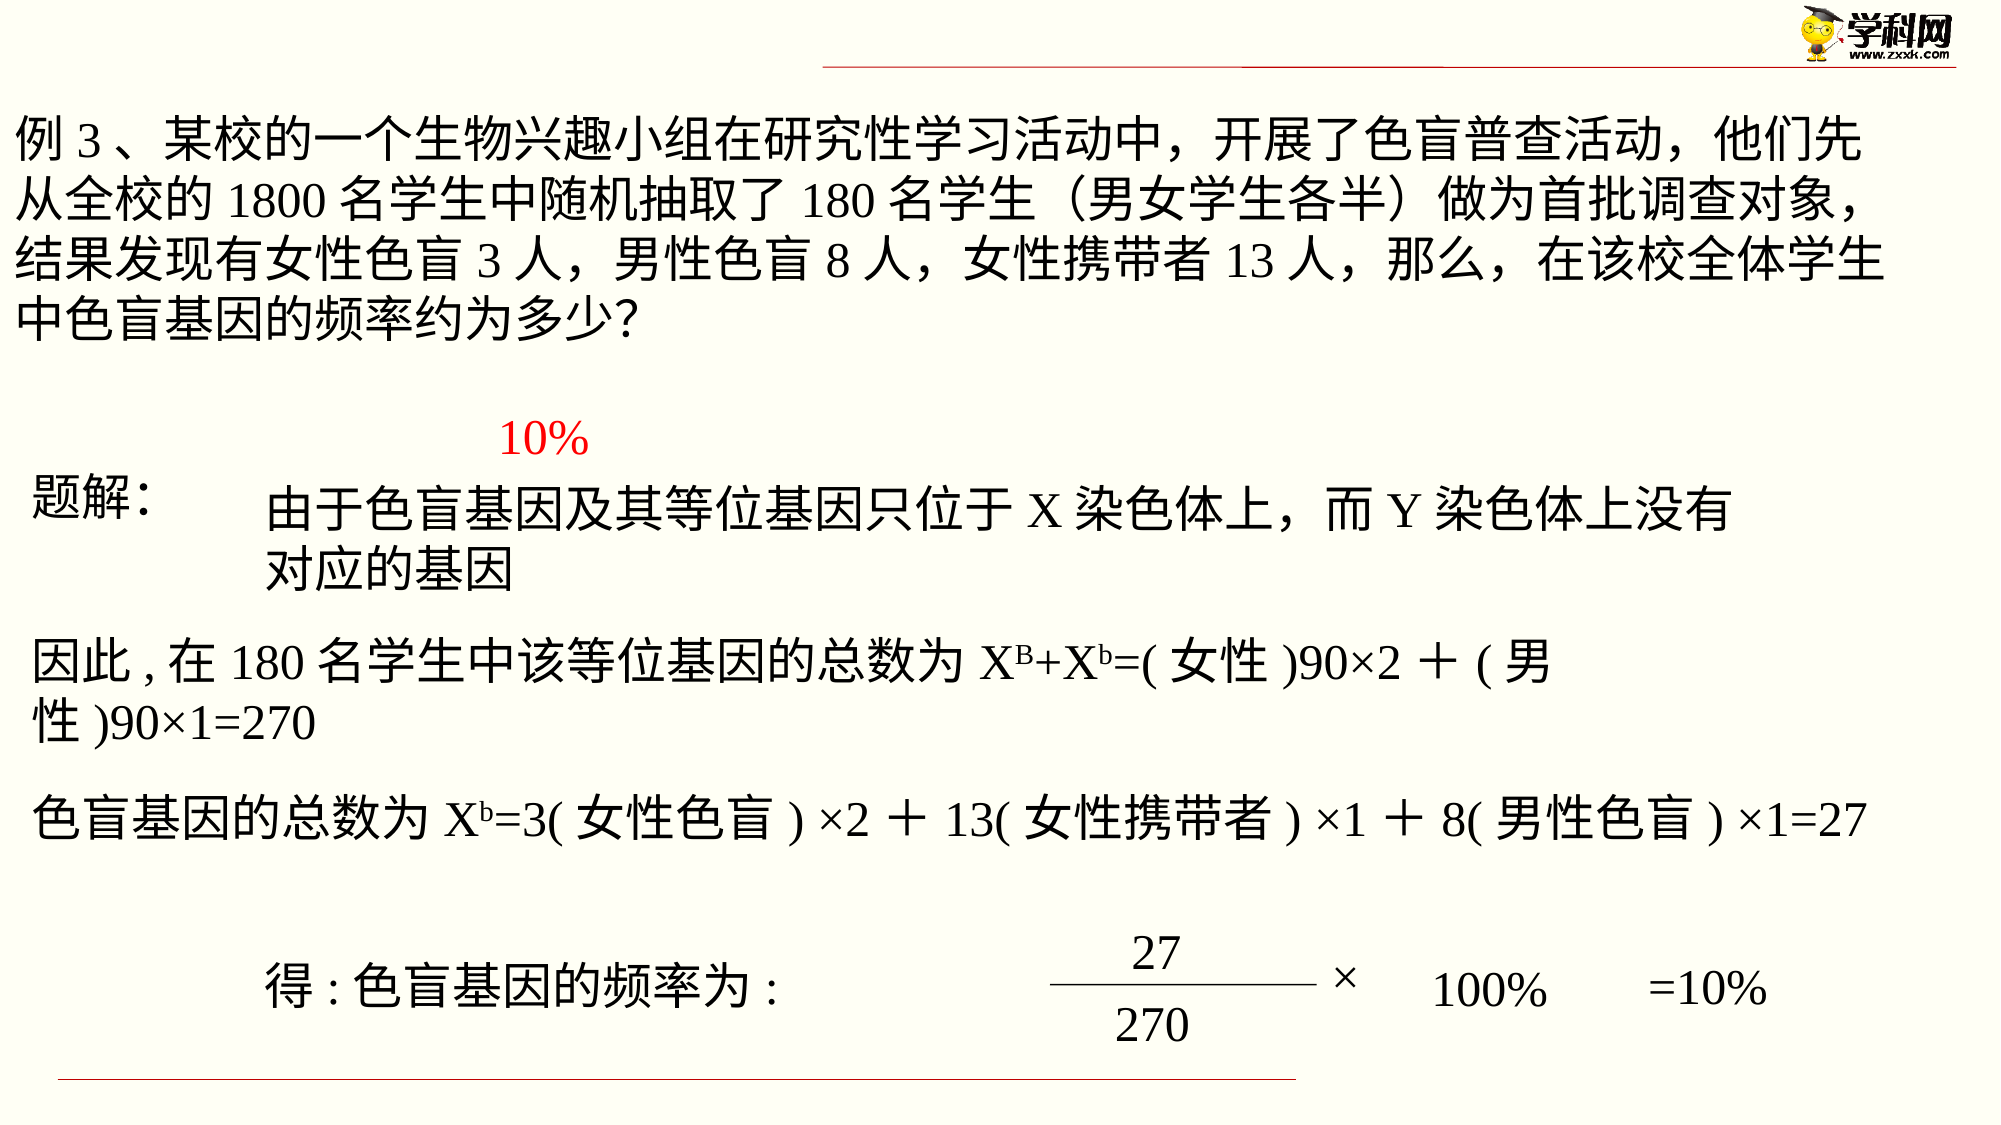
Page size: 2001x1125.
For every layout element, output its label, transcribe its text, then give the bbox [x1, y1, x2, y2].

text_box 例3、某校的一个生物兴趣小组在研究性学习活动中，开展了色盲普查活动，他们先从全校的1800名学生中随机抽取了180名学生（男女学生各半）做为首批调查对象，结果发现有女性色盲3人，男性色盲8人，女性携带者13人，那么，在该校全体学生中色盲基因的频率约为多少？ [0, 99, 1917, 355]
text_box 题解： [16, 457, 334, 533]
text_box 由于色盲基因及其等位基因只位于X染色体上，而Y染色体上没有对应的基因 [249, 470, 1784, 605]
picture [1798, 0, 1957, 68]
text_box 色盲基因的总数为Xb=3(女性色盲) ×2＋13(女性携带者) ×1＋8(男性色盲) ×1=27 [16, 779, 2000, 855]
text_box 100% [1416, 949, 1700, 1025]
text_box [1049, 911, 1367, 1060]
text_box 10% [483, 397, 900, 472]
text_box 因此,在180名学生中该等位基因的总数为XB+Xb=(女性)90×2＋(男性)90×1=270 [16, 622, 1850, 757]
text_box =10% [1633, 947, 1967, 1022]
text_box × [1367, 936, 1450, 1012]
text_box 得:色盲基因的频率为: [249, 947, 1049, 1022]
